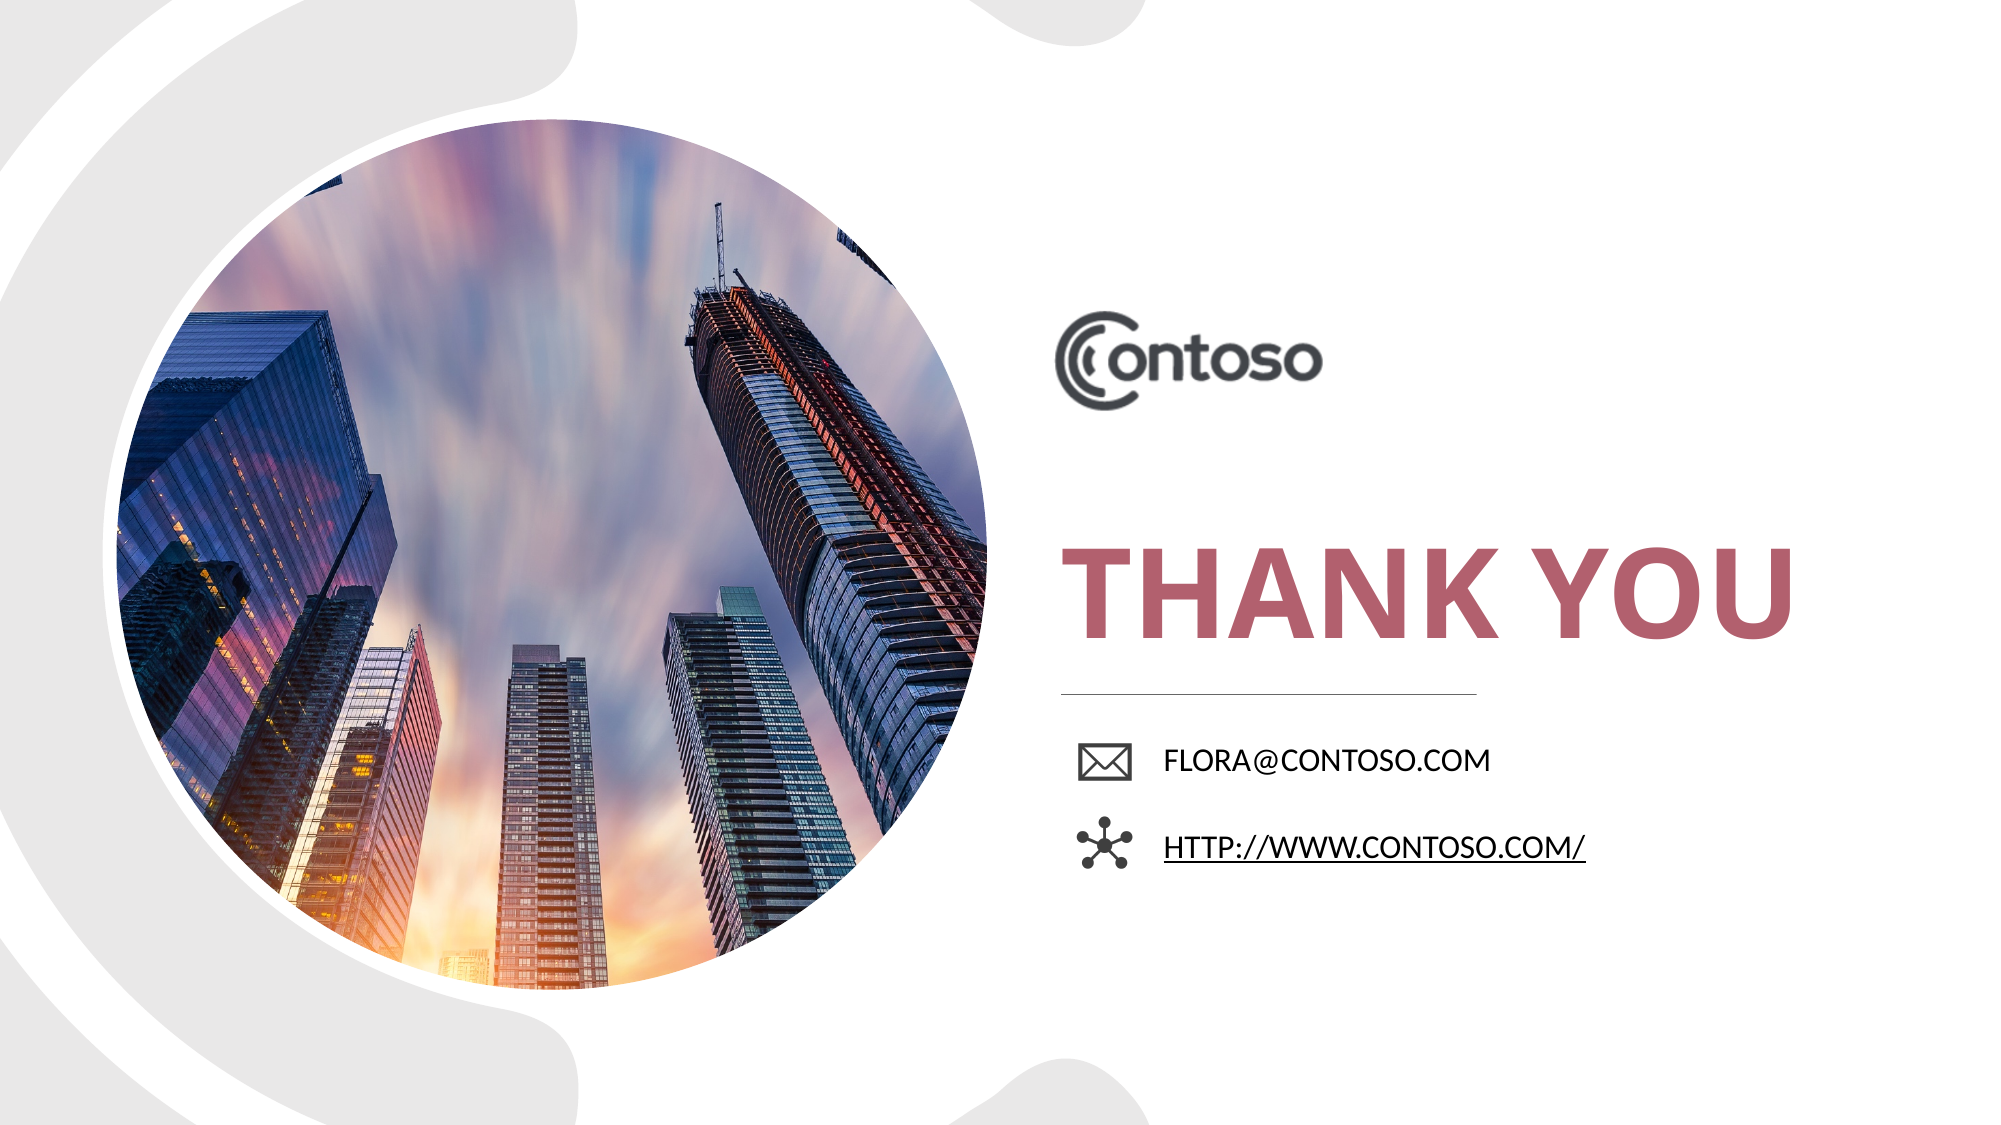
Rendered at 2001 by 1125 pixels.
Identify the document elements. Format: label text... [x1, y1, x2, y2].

picture [1073, 730, 1137, 794]
picture [116, 119, 987, 990]
list http://www.contoso.com/ [1148, 822, 1893, 905]
title Thank you [1045, 542, 1893, 654]
picture [1069, 807, 1140, 878]
subtitle Flora@contoso.com [1148, 735, 1894, 819]
